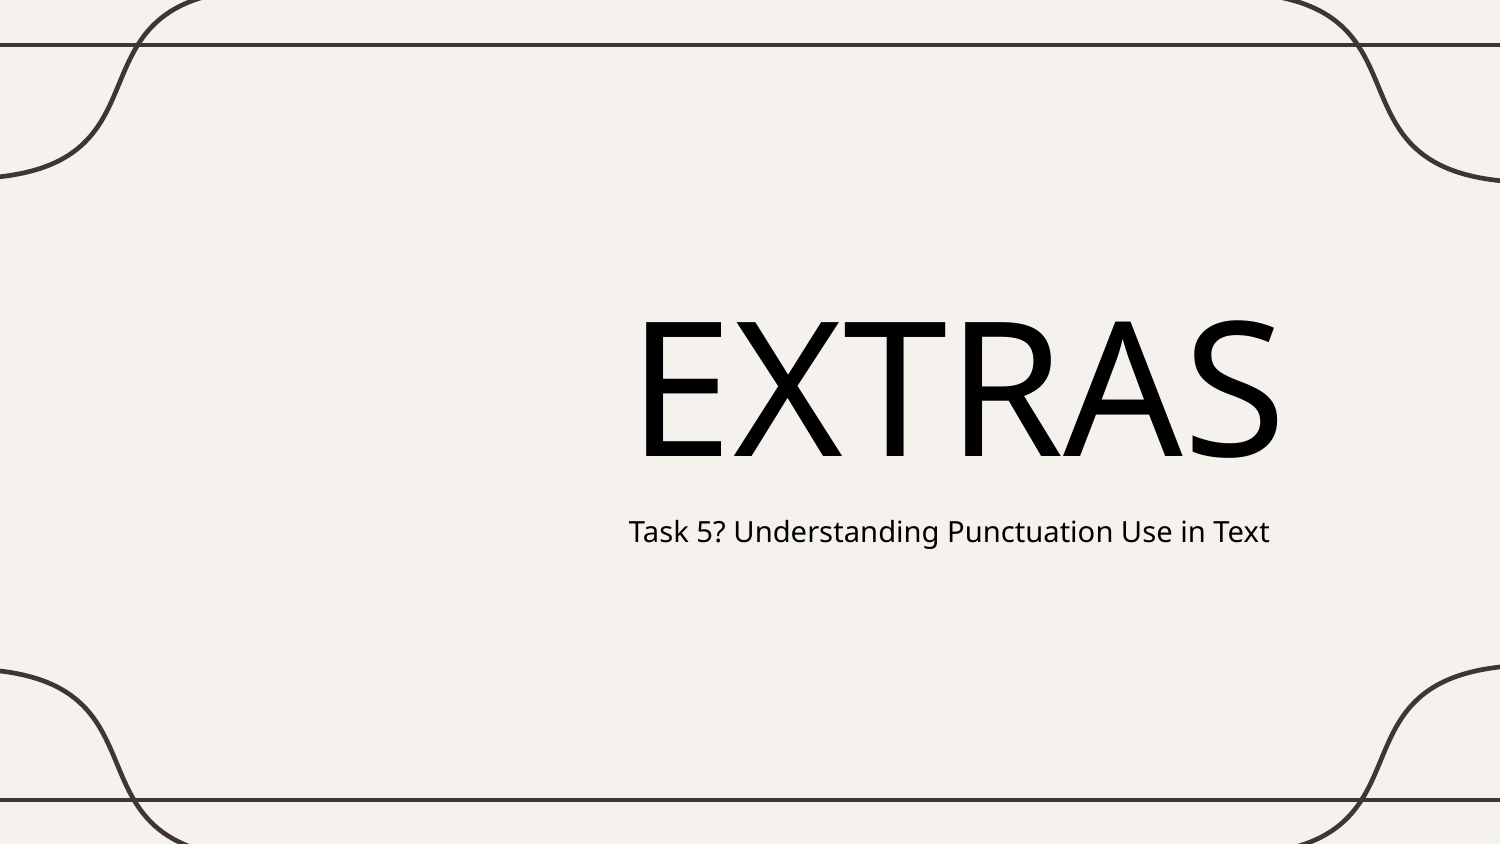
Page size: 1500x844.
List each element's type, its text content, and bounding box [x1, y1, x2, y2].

subtitle Task 5? Understanding Punctuation Use in Text [613, 498, 1360, 590]
title EXTRAS [613, 254, 1360, 467]
